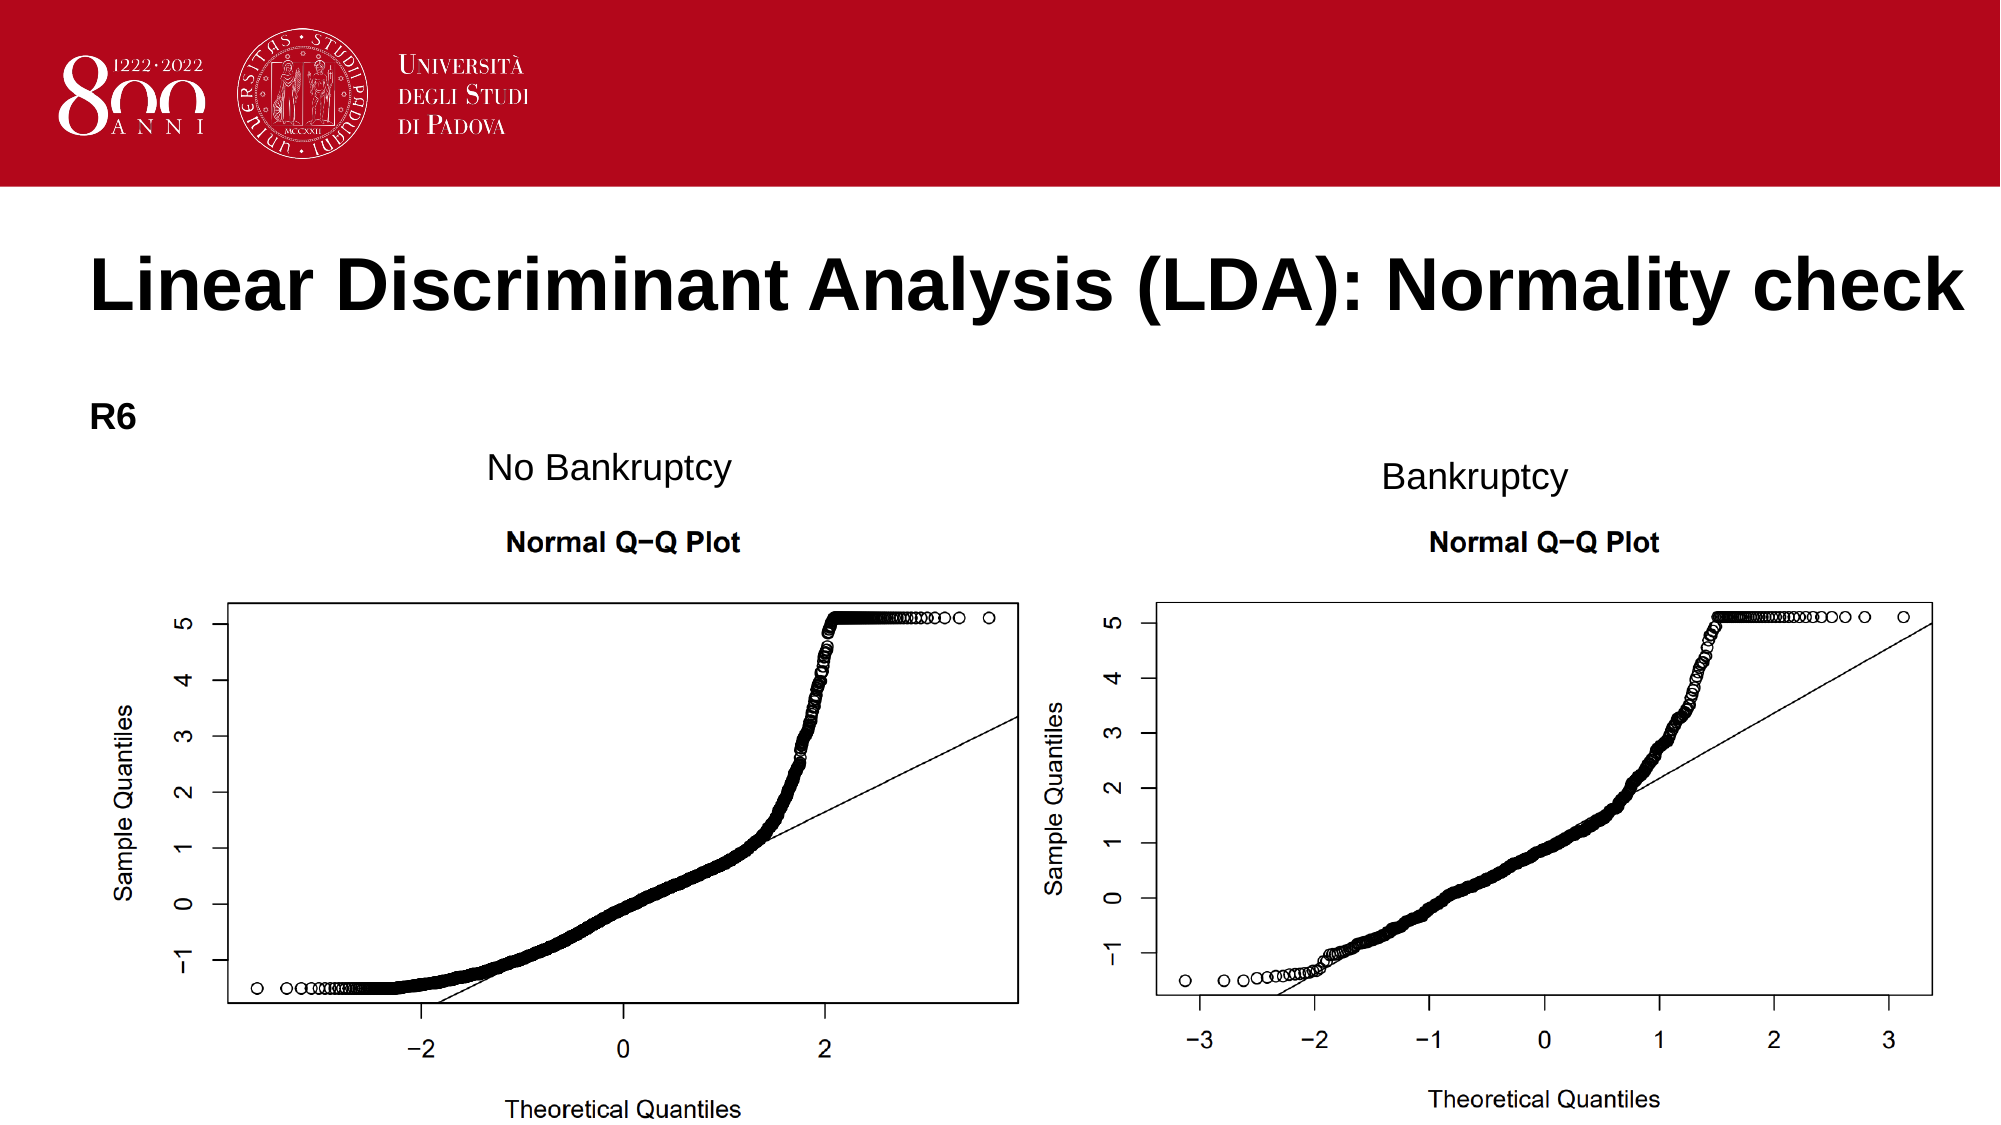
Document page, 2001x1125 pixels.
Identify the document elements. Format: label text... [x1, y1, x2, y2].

text_box R6 [74, 384, 156, 444]
title Linear Discriminant Analysis (LDA): Normality check [74, 189, 2000, 384]
text_box No Bankruptcy [471, 435, 754, 496]
text_box Bankruptcy [1366, 445, 1649, 505]
picture [99, 518, 1026, 1122]
picture [1030, 505, 1935, 1122]
